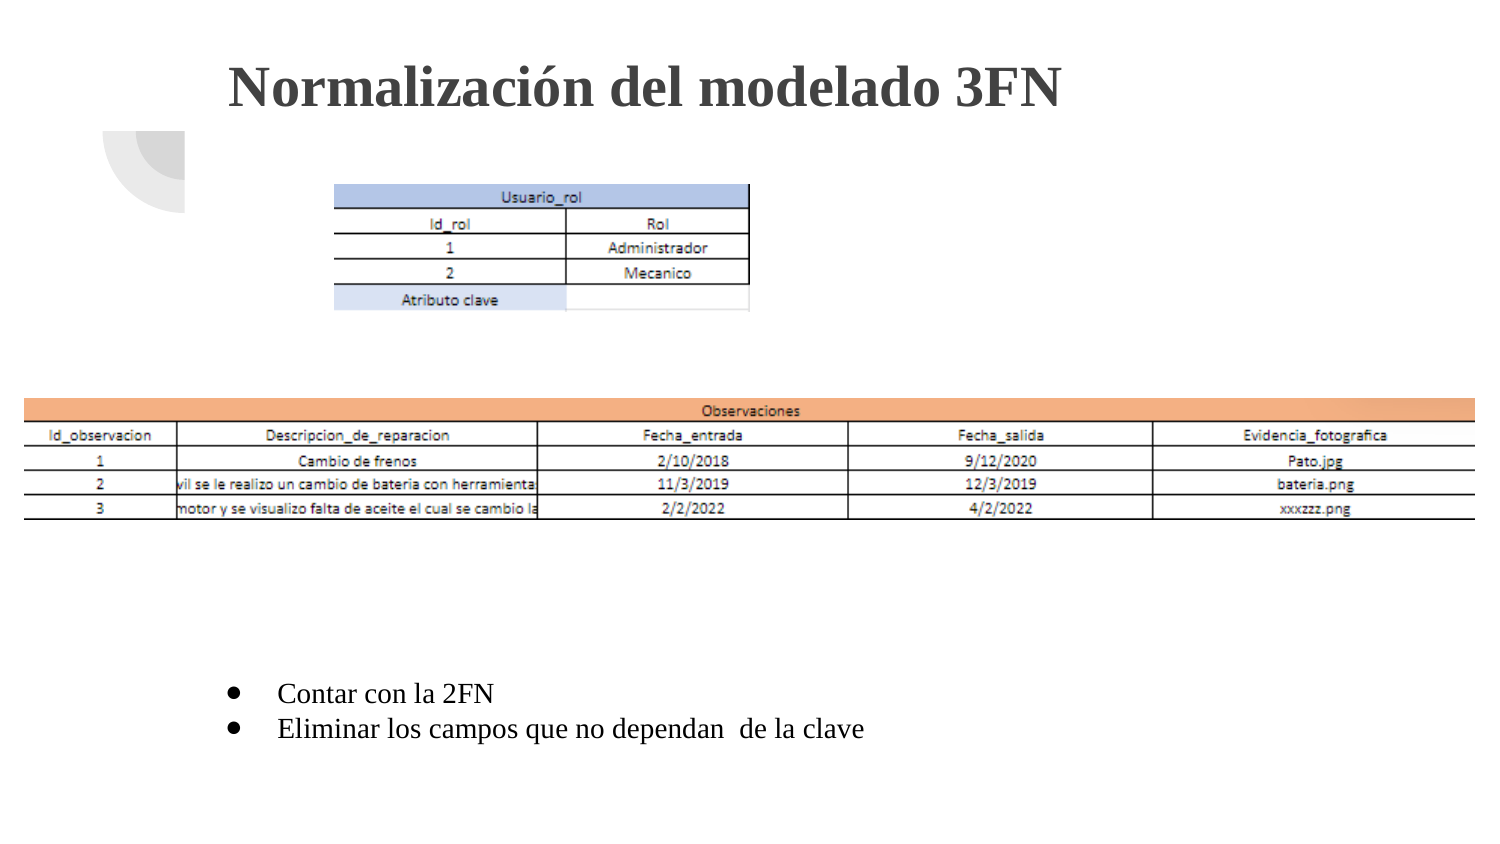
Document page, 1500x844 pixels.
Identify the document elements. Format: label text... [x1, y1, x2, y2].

text_box Contar con la 2FN Eliminar los campos que no dependan de la clave [187, 659, 947, 759]
picture [334, 184, 751, 312]
picture [24, 398, 1476, 520]
title Normalización del modelado 3FN [213, 33, 1368, 198]
